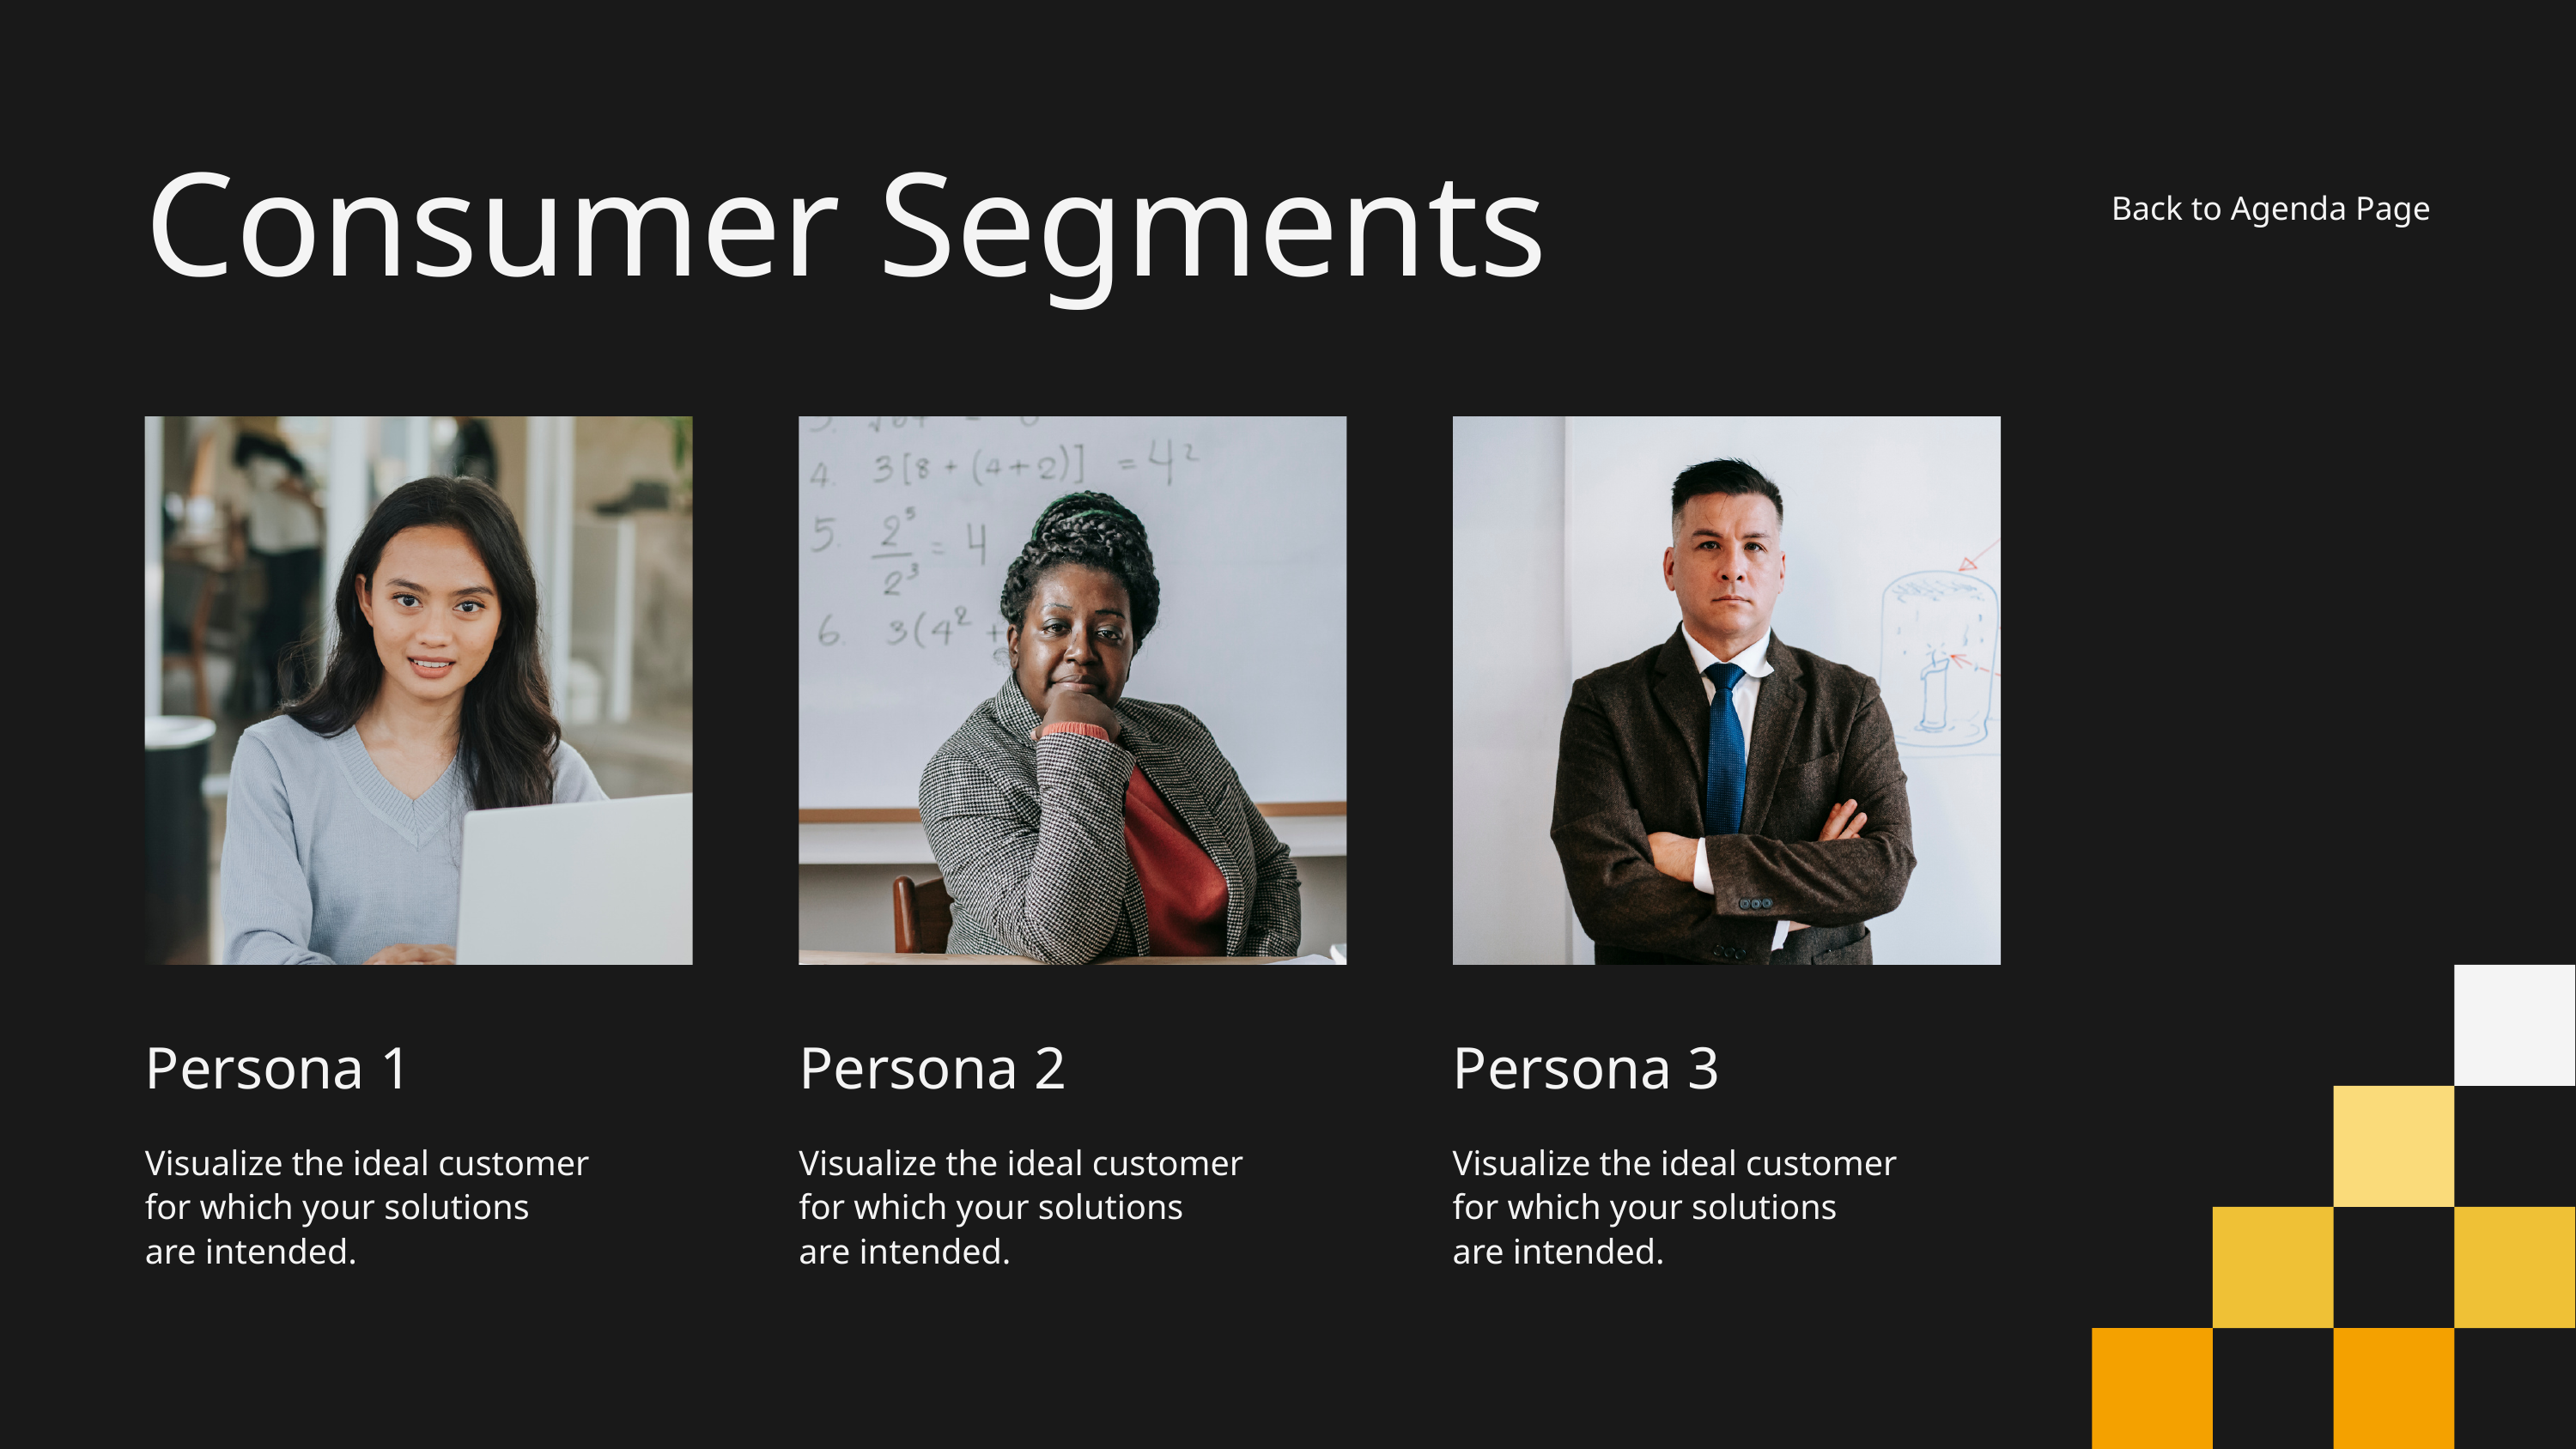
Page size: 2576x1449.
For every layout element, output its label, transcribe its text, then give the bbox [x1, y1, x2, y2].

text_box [1452, 1032, 2002, 1268]
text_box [1452, 415, 2002, 965]
text_box Consumer Segments [144, 132, 1836, 305]
text_box [2454, 964, 2576, 1086]
text_box [2092, 1328, 2213, 1449]
text_box [2212, 1206, 2334, 1329]
text_box [2333, 1085, 2455, 1207]
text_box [144, 1032, 693, 1268]
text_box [799, 415, 1347, 965]
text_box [144, 415, 693, 965]
text_box [2454, 1206, 2576, 1329]
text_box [799, 1032, 1347, 1268]
text_box Back to Agenda Page [1805, 181, 2432, 227]
text_box [2333, 1328, 2455, 1449]
